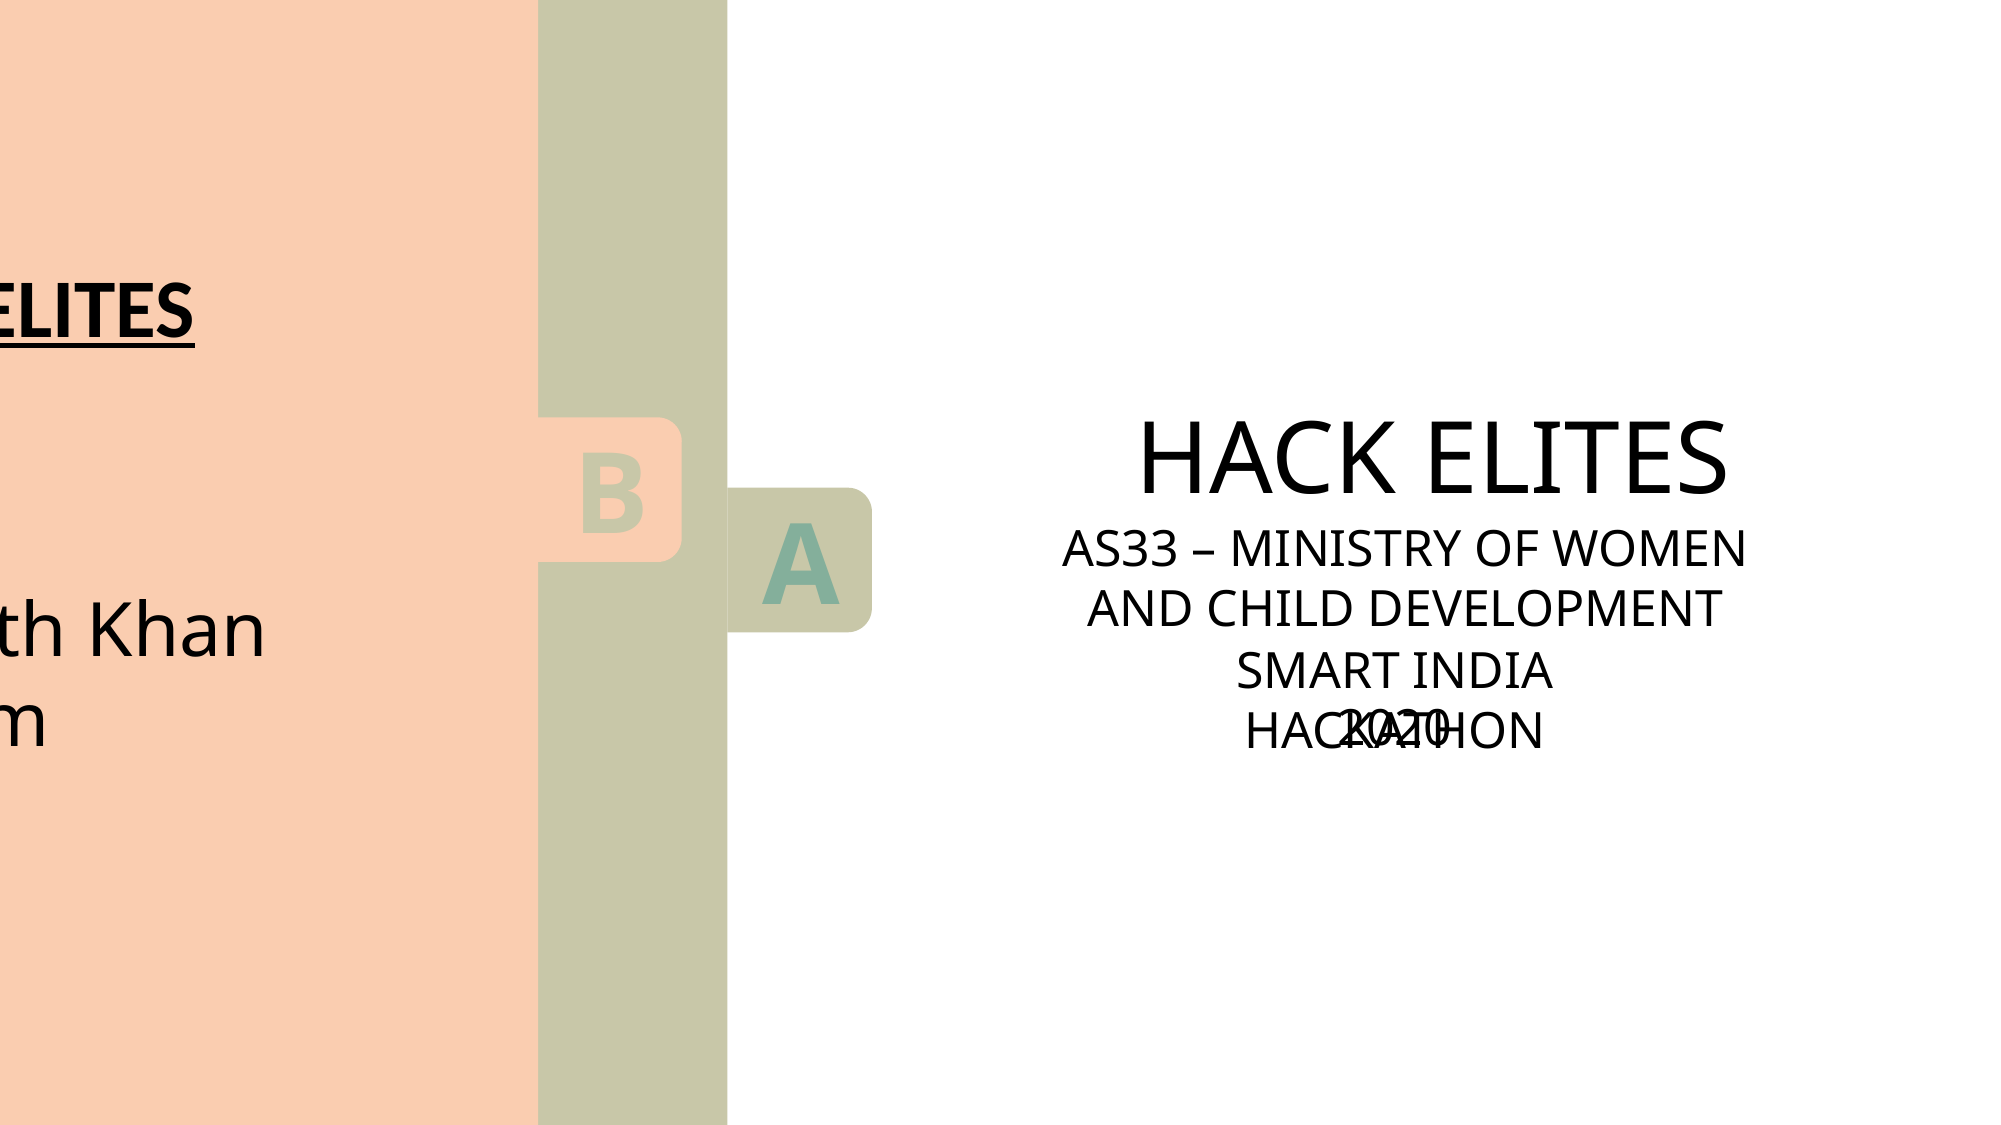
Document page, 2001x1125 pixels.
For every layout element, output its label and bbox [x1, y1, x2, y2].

text_box [682, 0, 872, 1125]
text_box [0, 0, 682, 1125]
text_box [1006, 385, 1939, 764]
